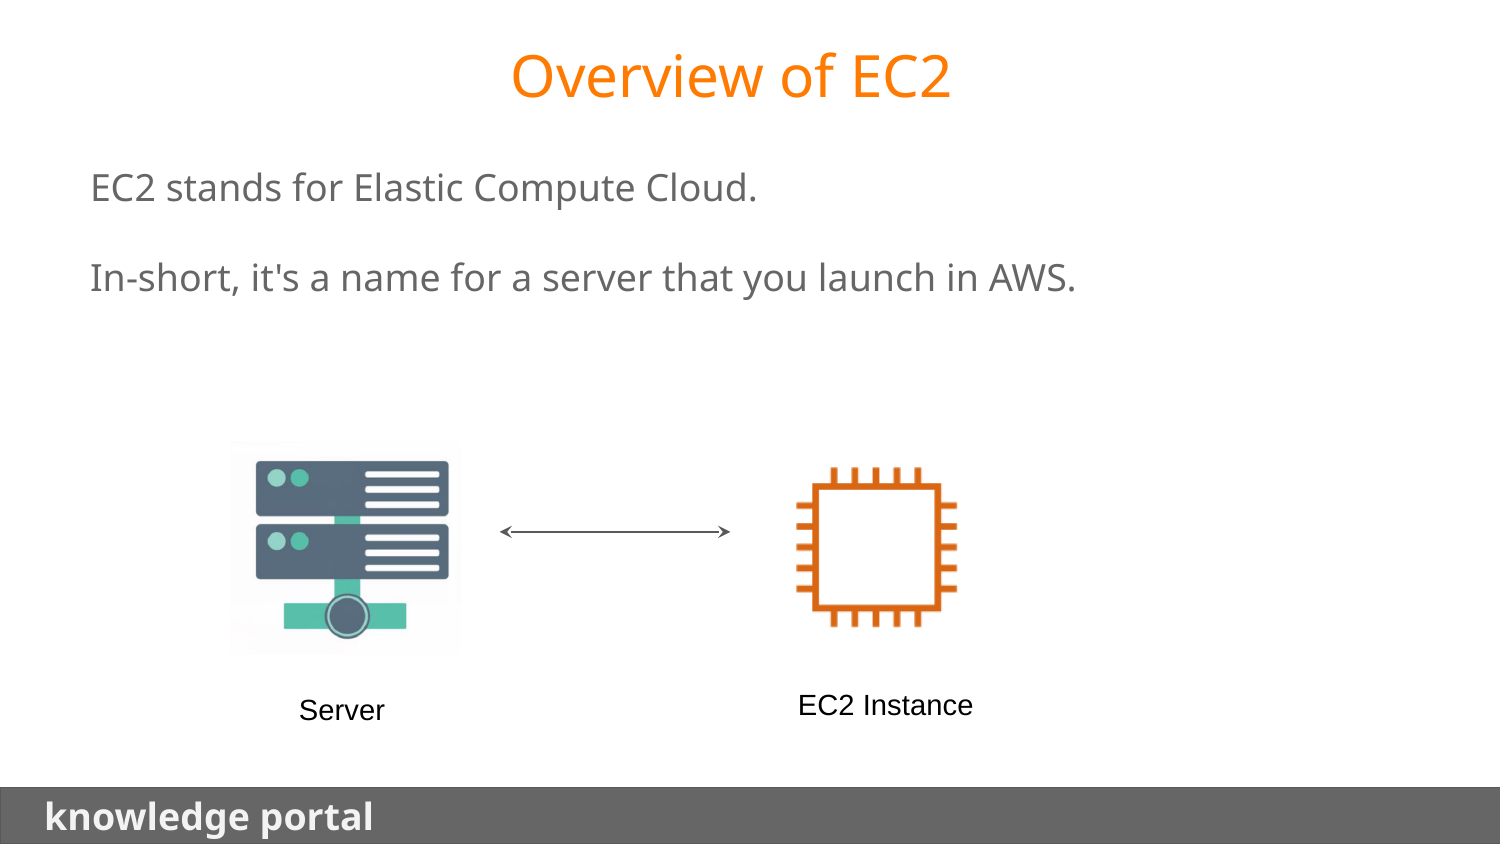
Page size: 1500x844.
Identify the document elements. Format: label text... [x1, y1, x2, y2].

text_box EC2 Instance [750, 671, 1066, 746]
picture [229, 440, 463, 655]
subtitle Overview of EC2 [25, 23, 1438, 131]
text_box Server [193, 676, 509, 751]
text_box EC2 stands for Elastic Compute Cloud. In-short, it's a name for a server that you launch in AWS. [74, 104, 1425, 369]
text_box knowledge portal [0, 787, 1500, 844]
picture [795, 465, 960, 630]
